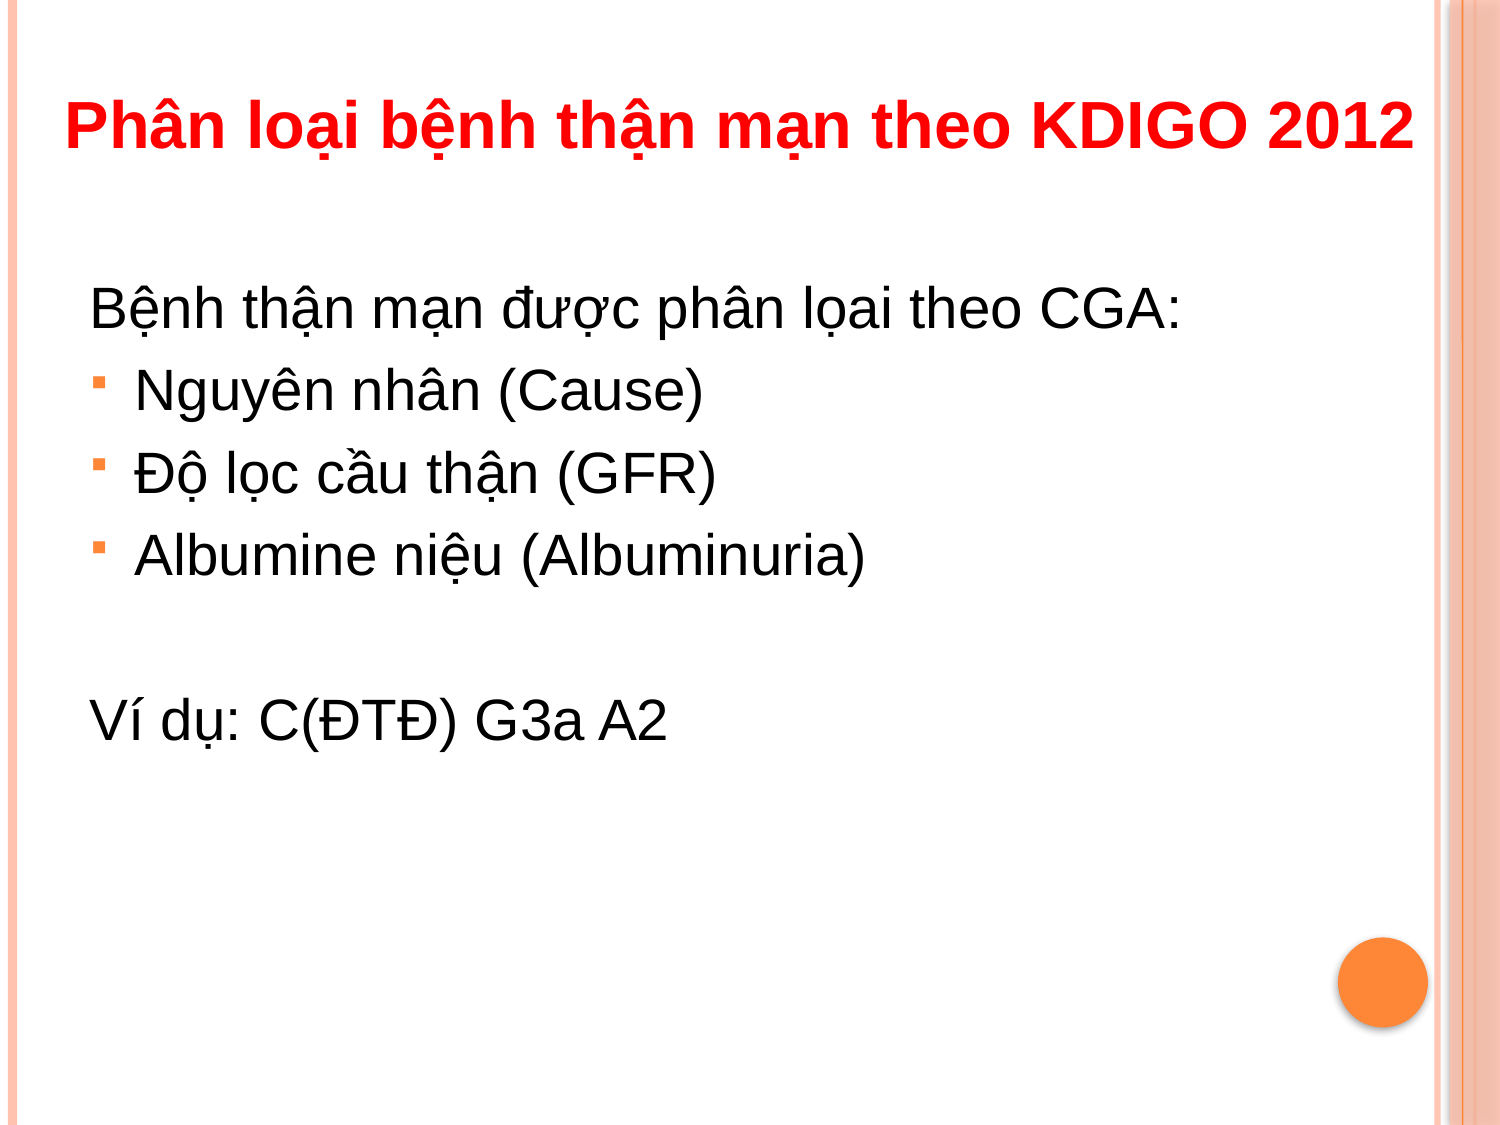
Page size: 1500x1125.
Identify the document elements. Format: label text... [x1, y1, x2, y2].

list Bệnh thận mạn được phân lọai theo CGA: Nguyên nhân (Cause) Độ lọc cầu thận (GFR) Albumine niệu (Albuminuria) Ví dụ: C(ĐTĐ) G3a A2 [75, 262, 1300, 775]
text_box Phân loại bệnh thận mạn theo KDIGO 2012 [50, 74, 1438, 170]
